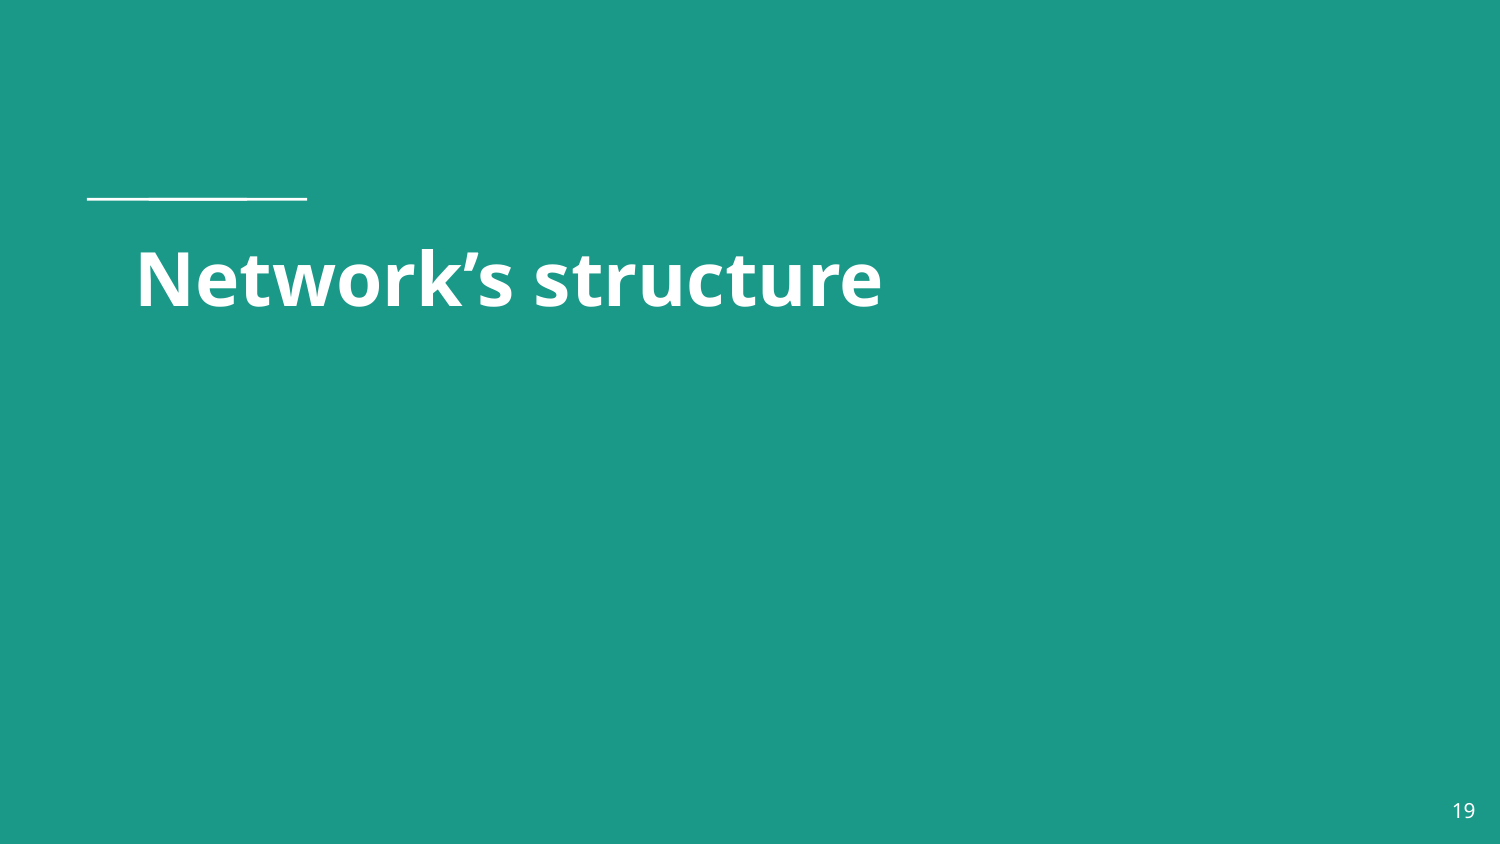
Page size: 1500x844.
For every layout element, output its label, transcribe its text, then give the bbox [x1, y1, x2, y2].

slide_number ‹#› [1400, 779, 1491, 844]
title Network’s structure [119, 216, 1381, 466]
